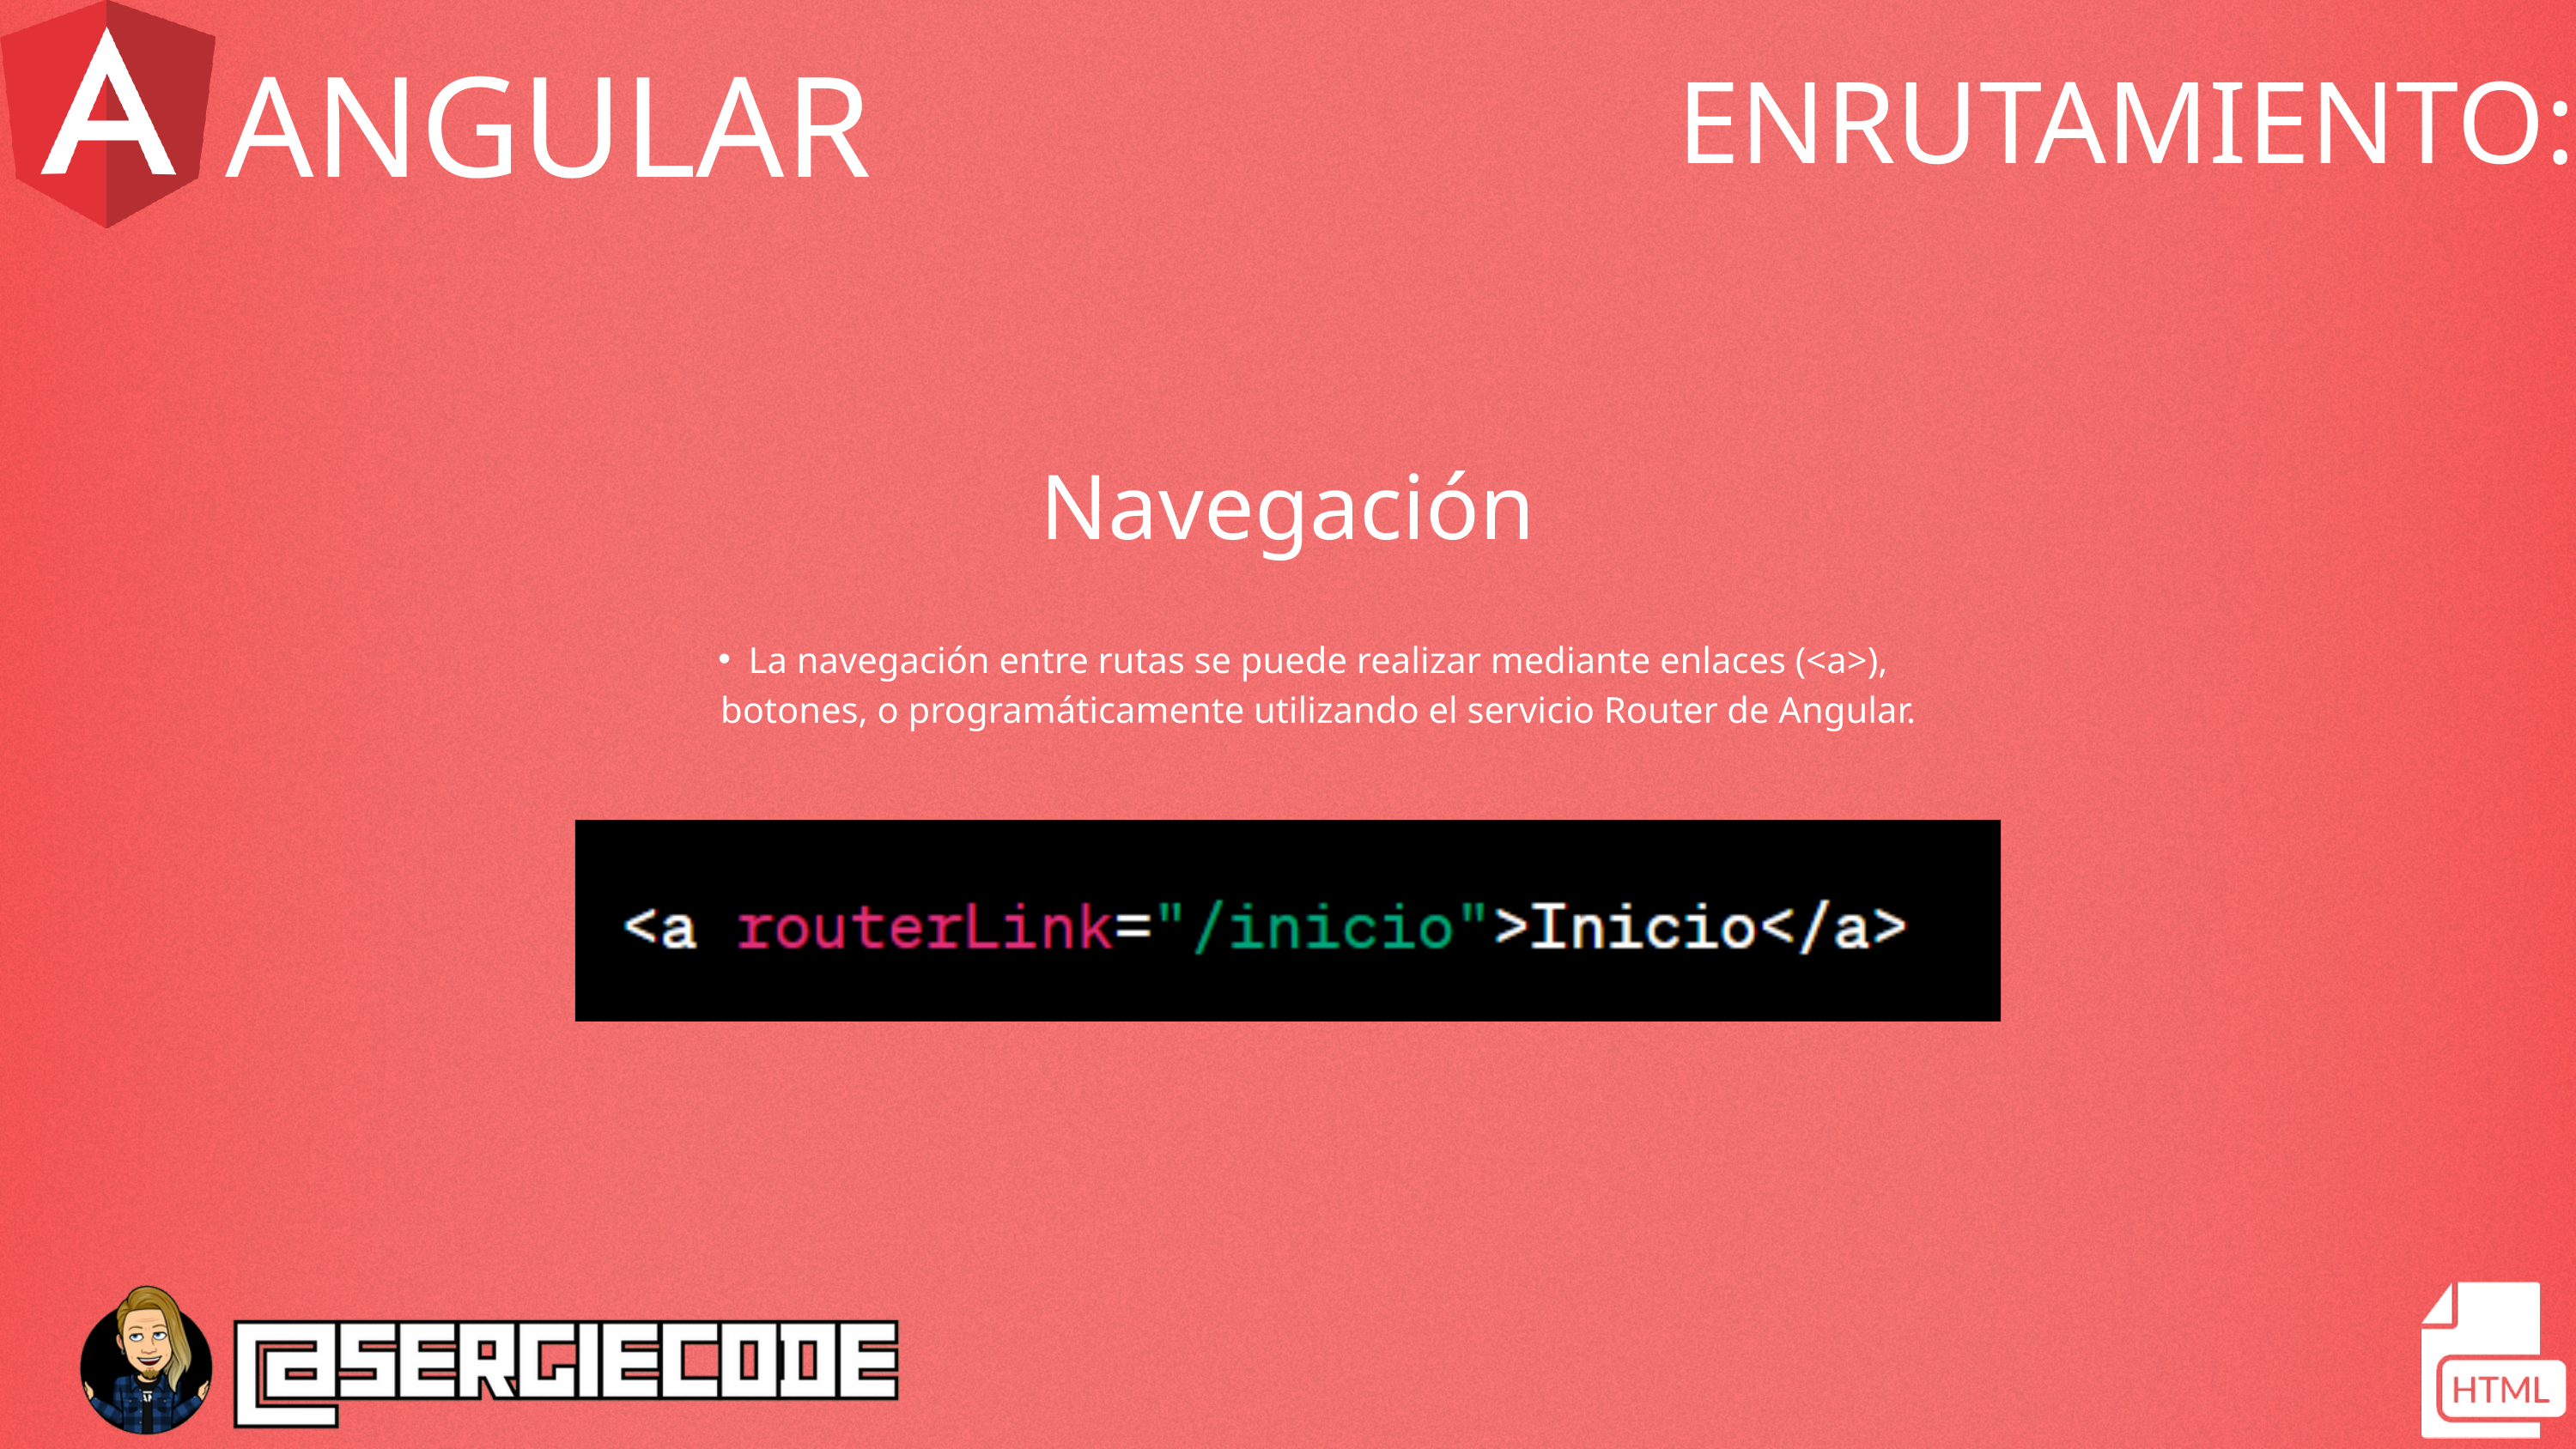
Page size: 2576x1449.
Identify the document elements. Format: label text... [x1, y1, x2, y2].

text_box [0, 0, 2576, 1449]
text_box ANGULAR [105, 9, 993, 205]
text_box Navegación [606, 432, 1970, 557]
text_box [2416, 1282, 2567, 1439]
text_box La navegación entre rutas se puede realizar mediante enlaces (<a>), botones, o programáticamente utilizando el servicio Router de Angular. [637, 630, 1939, 731]
text_box ENRUTAMIENTO: [1212, 27, 2576, 186]
text_box [0, 0, 216, 228]
text_box [0, 1271, 955, 1449]
text_box [574, 820, 2002, 1022]
